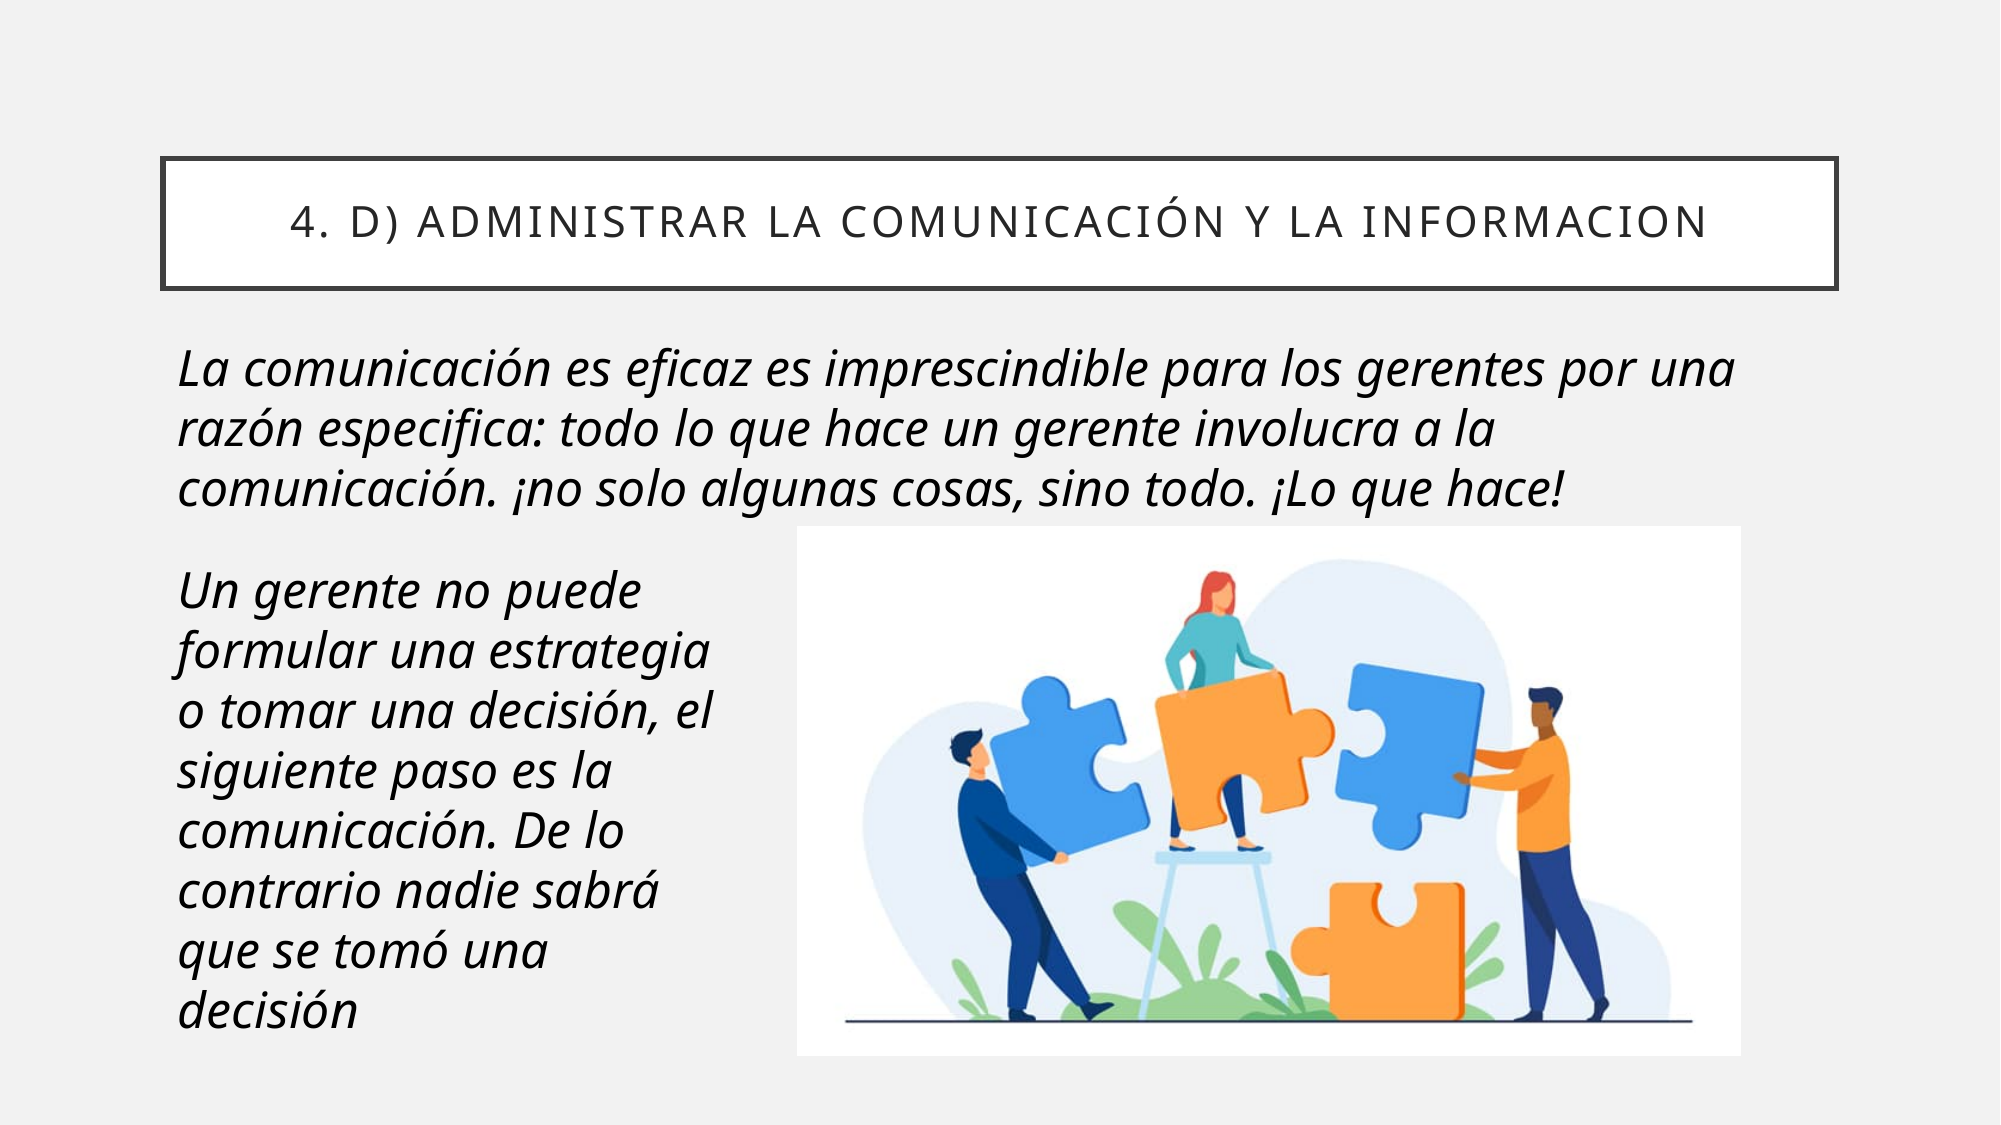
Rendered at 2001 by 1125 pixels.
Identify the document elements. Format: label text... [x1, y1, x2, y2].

text_box La comunicación es eficaz es imprescindible para los gerentes por una razón especifica: todo lo que hace un gerente involucra a la comunicación. ¡no solo algunas cosas, sino todo. ¡Lo que hace! [162, 329, 1837, 524]
text_box Un gerente no puede formular una estrategia o tomar una decisión, el siguiente paso es la comunicación. De lo contrario nadie sabrá que se tomó una decisión [163, 551, 731, 1047]
title 4. d) ADMINISTRAR LA COMUNICACIÓN Y LA INFORMACION [160, 156, 1839, 291]
picture [797, 526, 1741, 1056]
